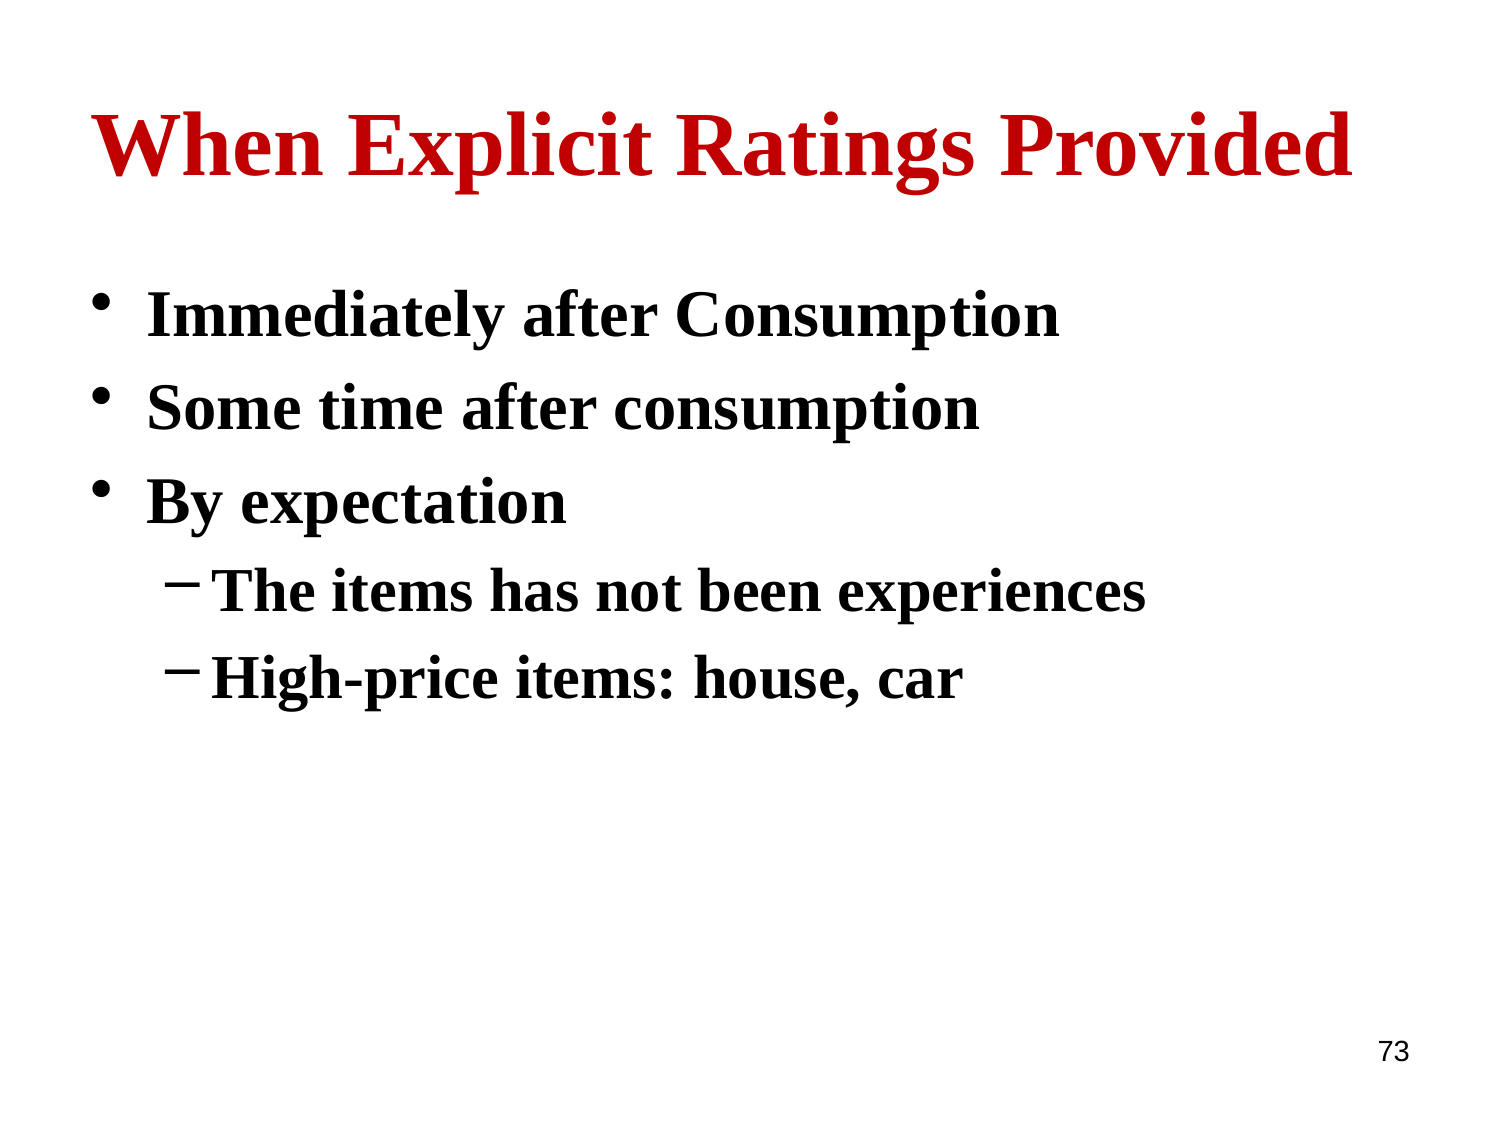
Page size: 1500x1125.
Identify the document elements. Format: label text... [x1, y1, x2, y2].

title When Explicit Ratings Provided [75, 45, 1425, 233]
slide_number 73 [1074, 1024, 1425, 1103]
list Immediately after Consumption Some time after consumption By expectation The items has not been experiences High-price items: house, car [75, 262, 1500, 1005]
